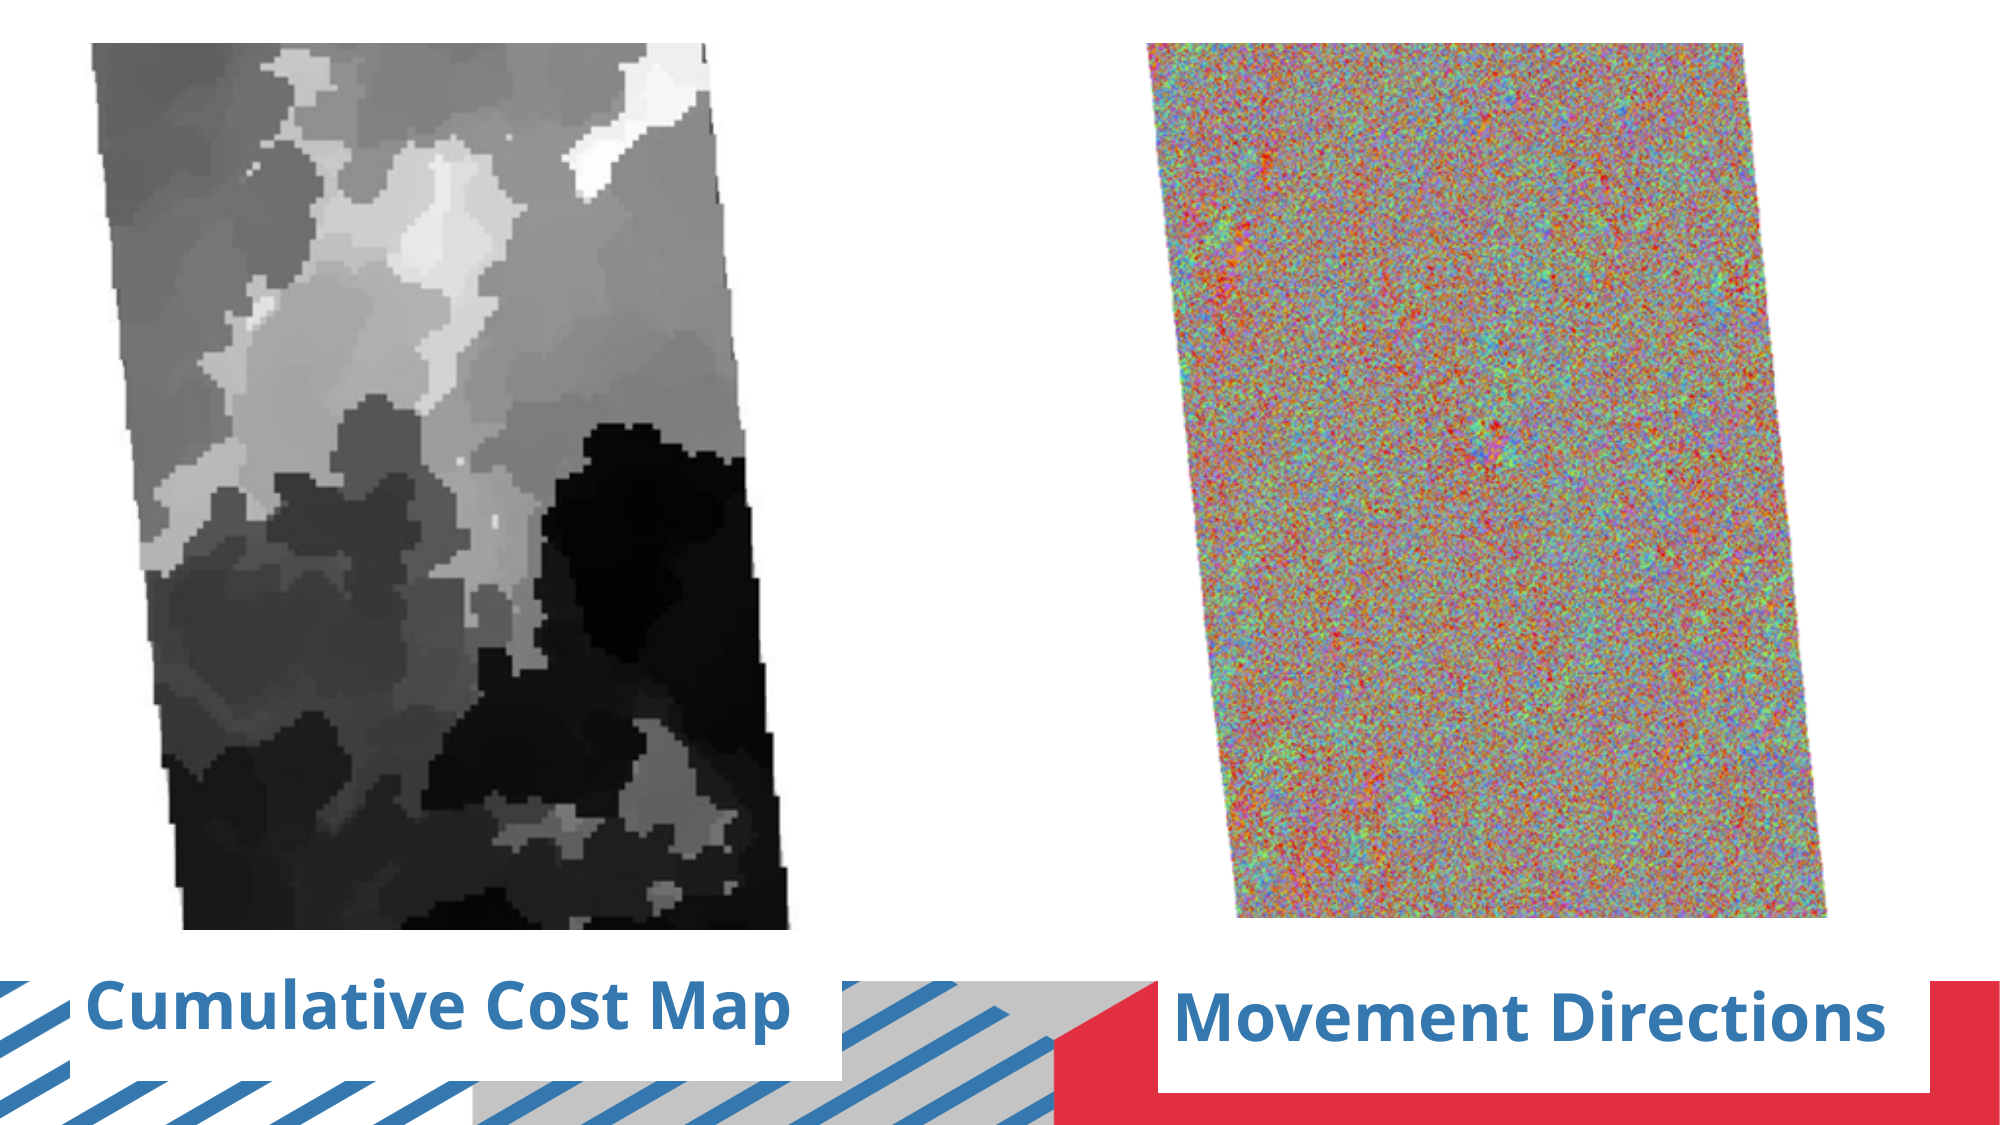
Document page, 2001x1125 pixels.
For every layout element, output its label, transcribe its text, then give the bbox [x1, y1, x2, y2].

title Cumulative Cost Map [70, 964, 842, 1081]
text_box Movement Directions [1158, 976, 1930, 1093]
picture [0, 981, 2000, 1125]
picture [69, 43, 820, 930]
picture [1141, 43, 1892, 918]
